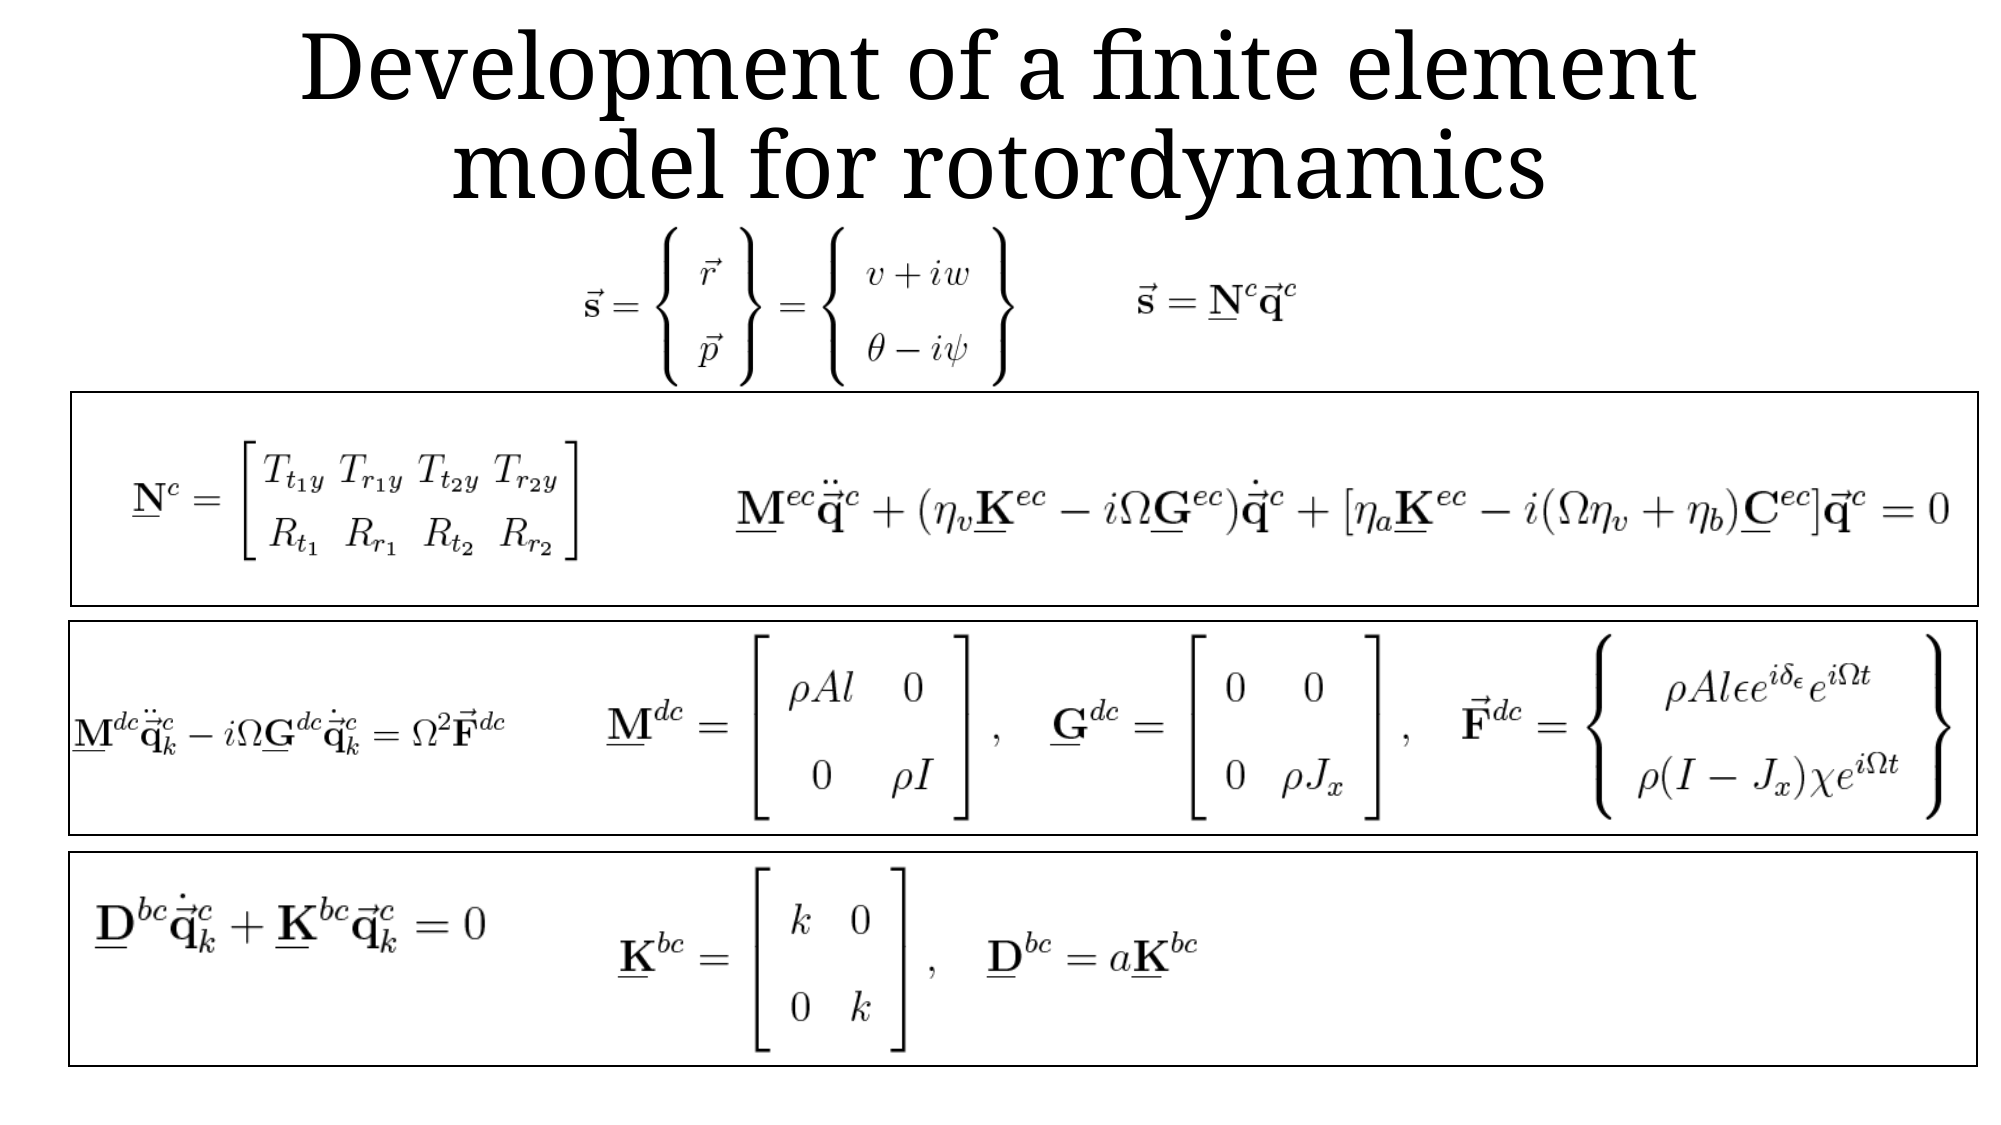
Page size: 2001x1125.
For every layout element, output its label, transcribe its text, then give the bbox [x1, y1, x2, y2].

text_box [68, 620, 591, 836]
text_box [68, 851, 1978, 1067]
picture [1115, 264, 1318, 336]
picture [725, 460, 1964, 558]
picture [591, 601, 1983, 841]
picture [69, 882, 520, 978]
picture [105, 428, 603, 578]
text_box [70, 391, 1979, 607]
picture [69, 699, 520, 765]
picture [574, 211, 1025, 399]
title Development of a finite element model for rotordynamics [137, 59, 1863, 278]
picture [592, 855, 1202, 1070]
